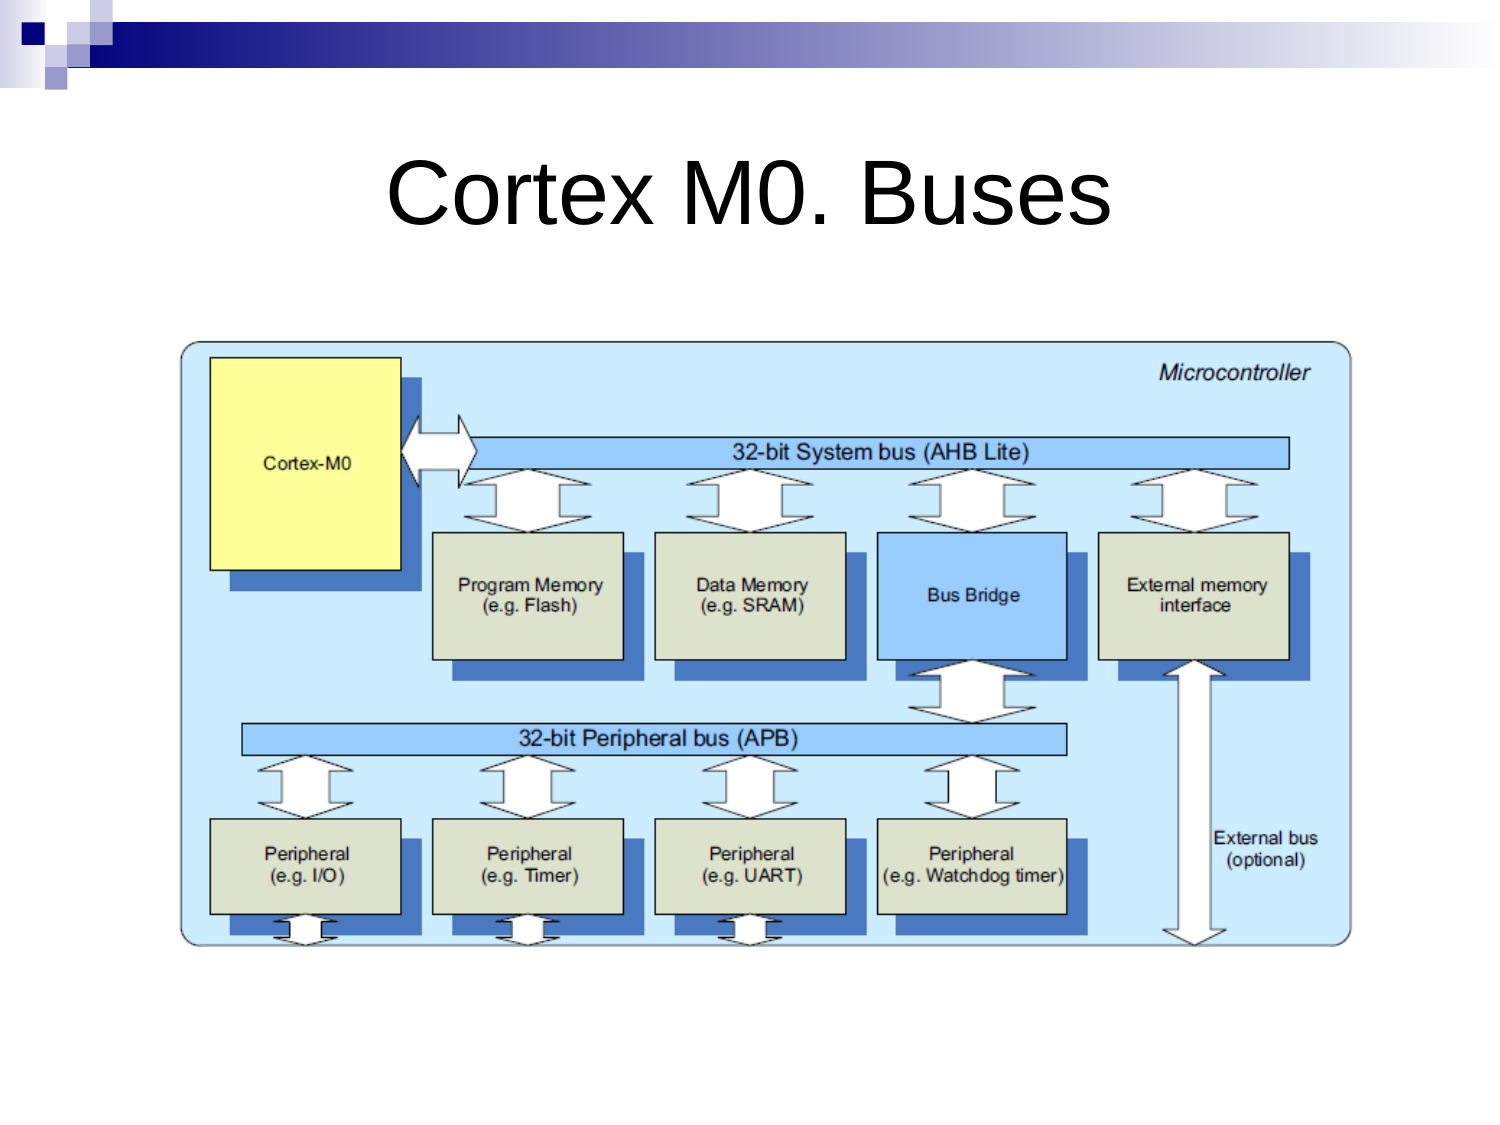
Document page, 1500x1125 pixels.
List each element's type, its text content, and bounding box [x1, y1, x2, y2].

title Cortex M0. Buses [75, 75, 1425, 300]
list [139, 324, 1361, 963]
